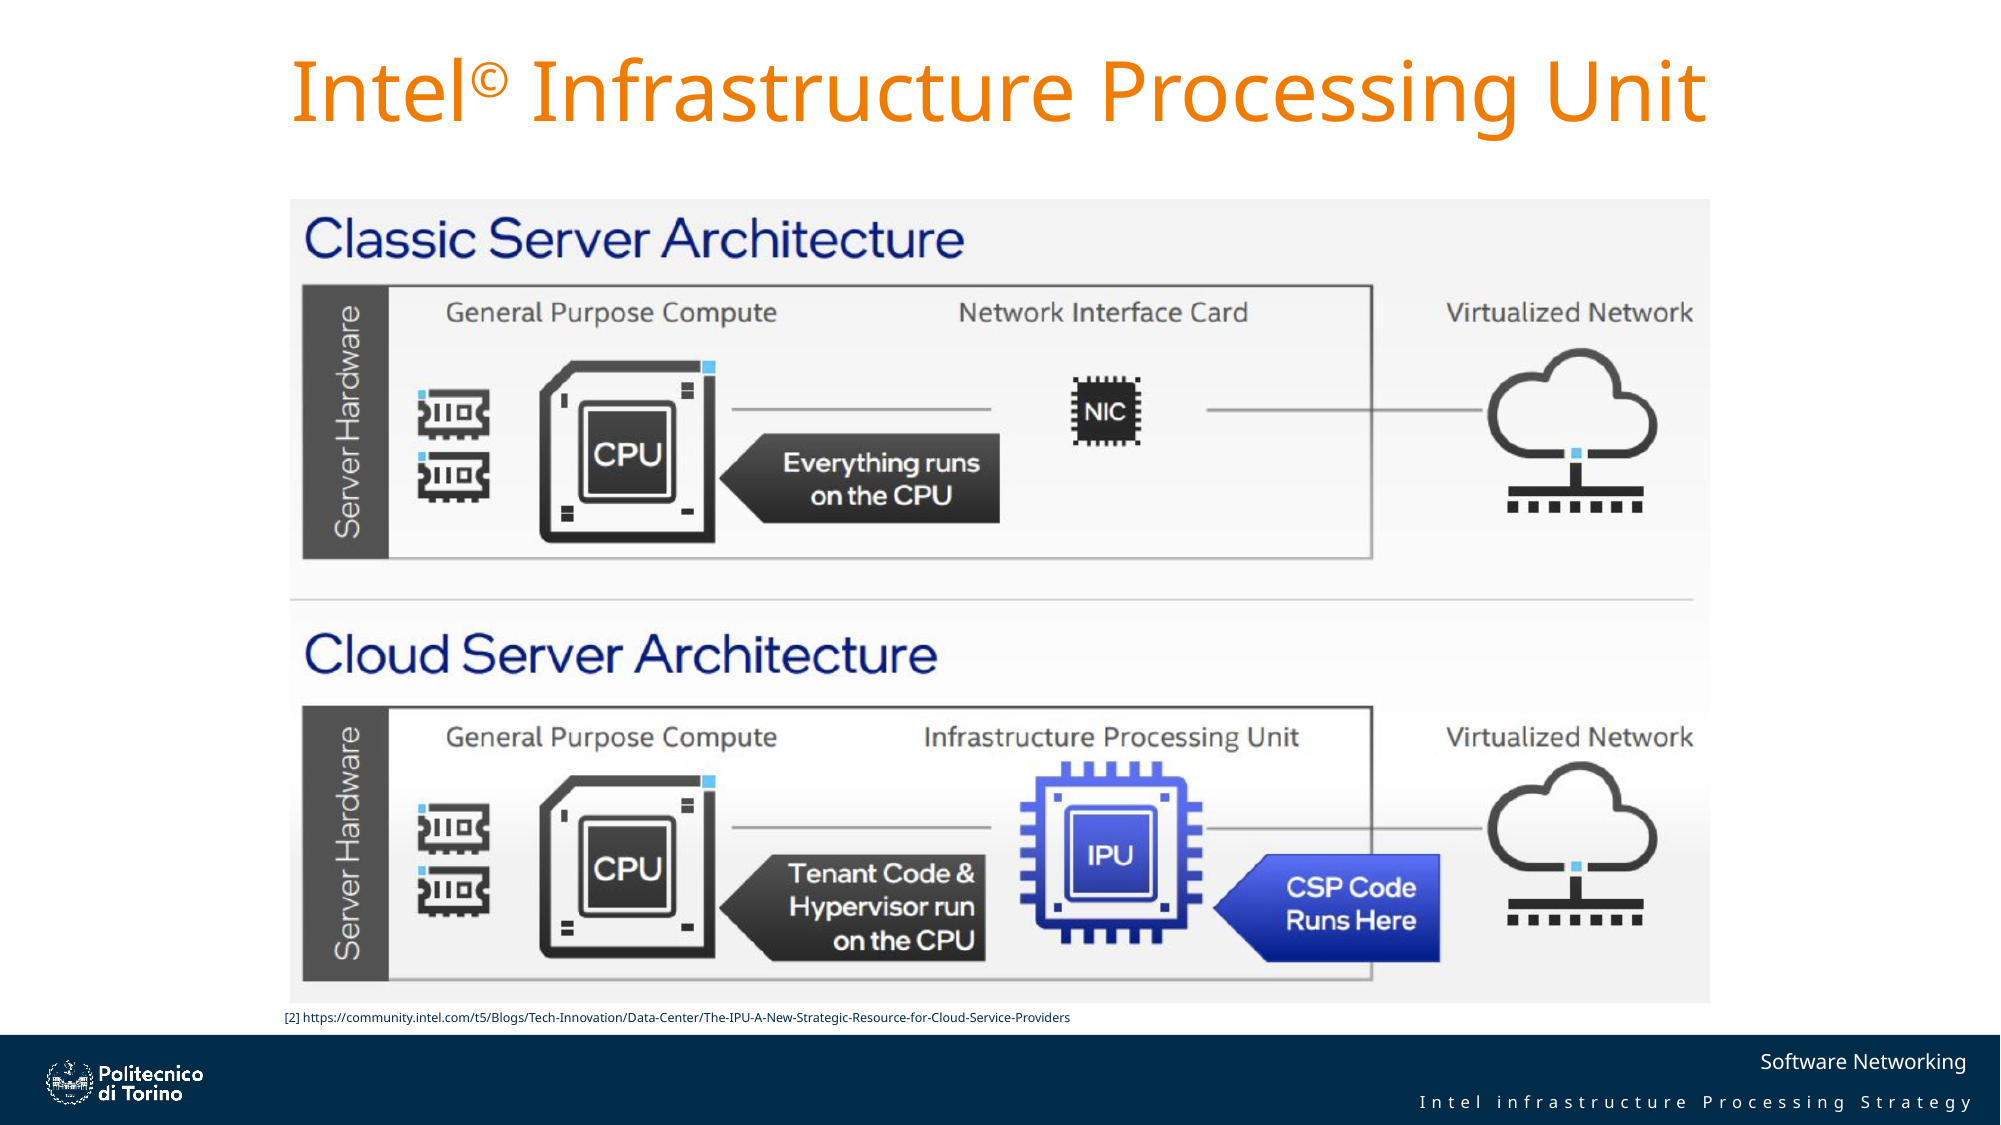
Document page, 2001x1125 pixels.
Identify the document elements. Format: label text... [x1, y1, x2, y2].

list Software Networking [592, 1043, 1975, 1083]
picture [46, 1060, 203, 1105]
text_box Intel infrastructure Processing Strategy [592, 1084, 1979, 1121]
text_box [2] https://community.intel.com/t5/Blogs/Tech-Innovation/Data-Center/The-IPU-A-New-Strategic-Resource-for-Cloud-Service-Providers [277, 1002, 1078, 1033]
title Intel© Infrastructure Processing Unit [218, 41, 1782, 159]
picture [290, 198, 1710, 1003]
